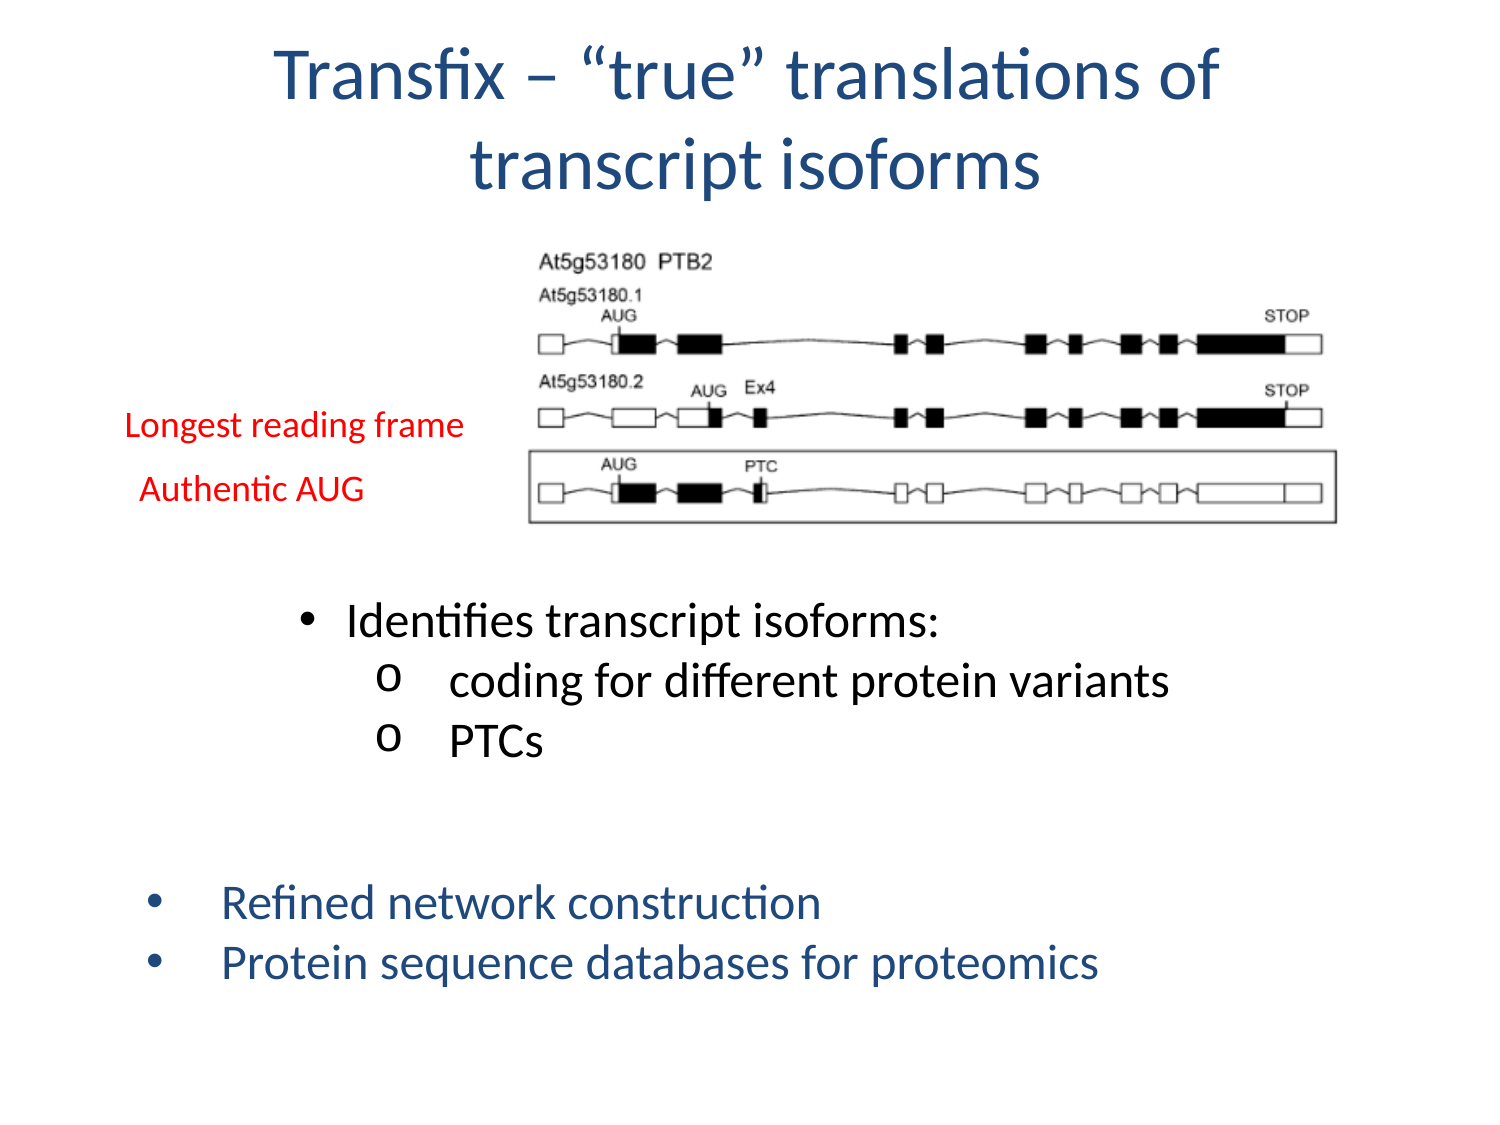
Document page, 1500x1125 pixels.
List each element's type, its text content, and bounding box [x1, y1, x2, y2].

text_box Identifies transcript isoforms: coding for different protein variants PTCs [284, 580, 1186, 776]
text_box Refined network construction Protein sequence databases for proteomics [131, 862, 1382, 998]
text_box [109, 242, 1361, 551]
text_box Transfix – “true” translations of transcript isoforms [12, 17, 1500, 213]
